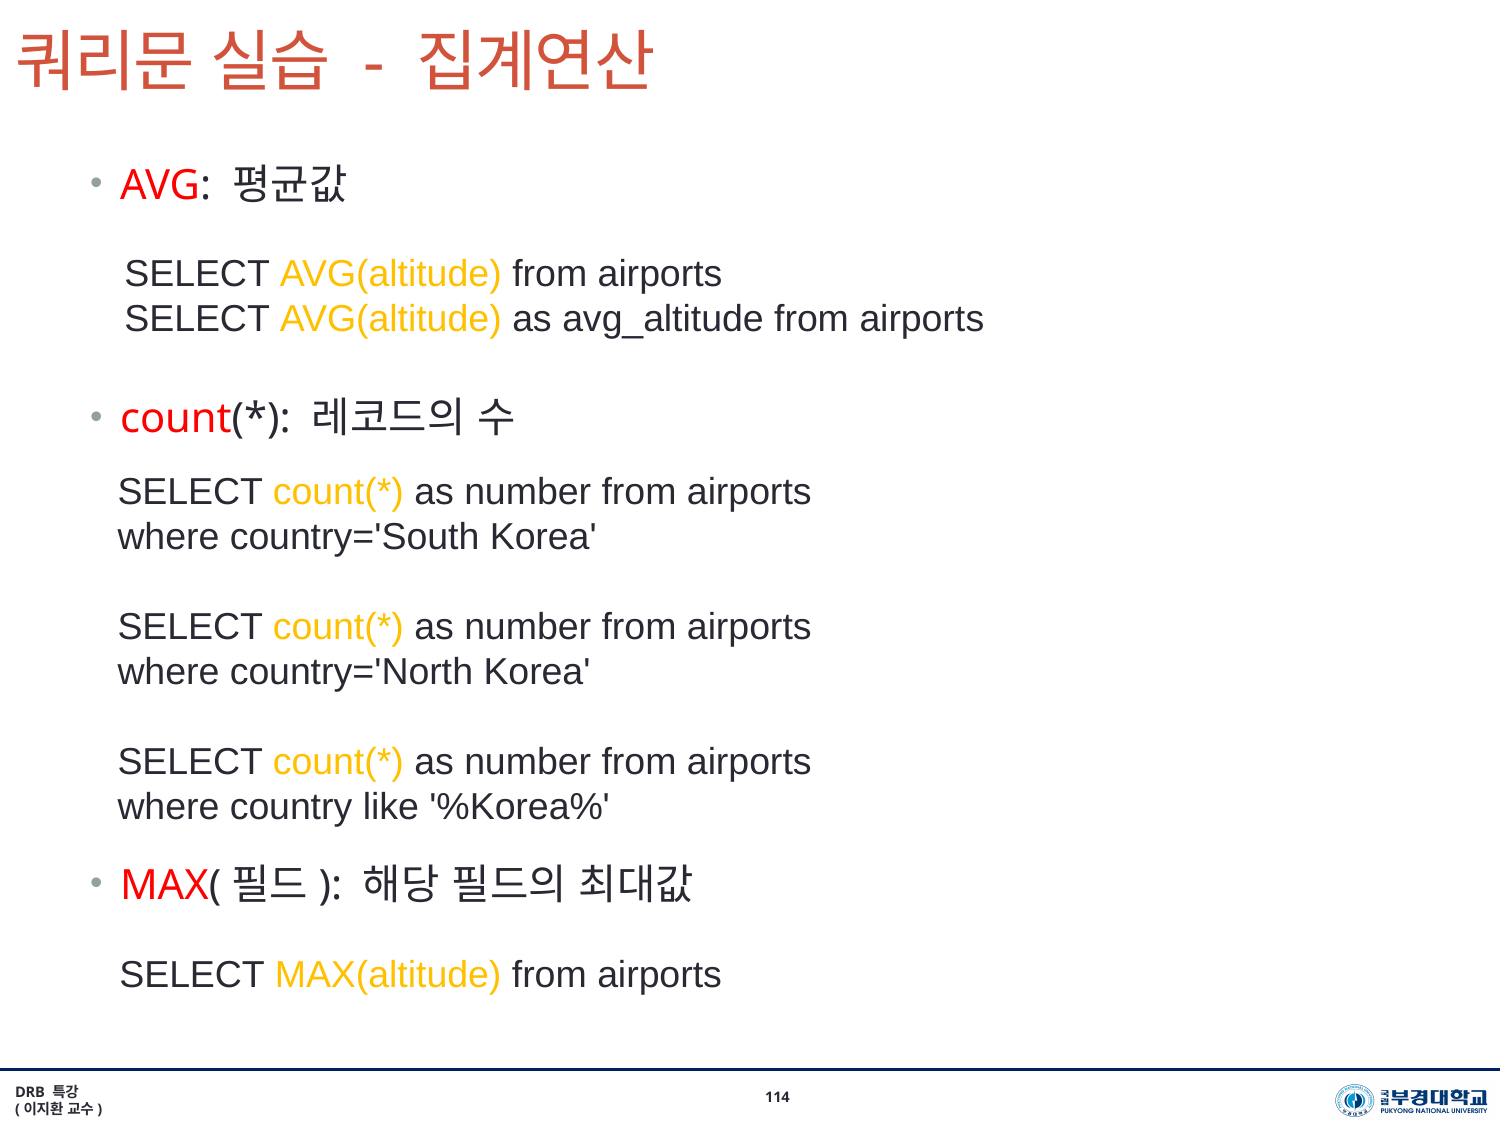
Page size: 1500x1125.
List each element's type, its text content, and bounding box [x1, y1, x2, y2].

list AVG: 평균값 count(*): 레코드의 수 MAX(필드): 해당 필드의 최대값 [75, 149, 1425, 1033]
text_box SELECT count(*) as number from airports where country='South Korea' SELECT count(*) as number from airports where country='North Korea' SELECT count(*) as number from airports where country like '%Korea%' [102, 460, 1137, 835]
text_box SELECT AVG(altitude) from airports SELECT AVG(altitude) as avg_altitude from airports [109, 241, 1114, 347]
text_box SELECT MAX(altitude) from airports [104, 942, 869, 1002]
picture [1330, 1079, 1495, 1121]
title 쿼리문 실습 - 집계연산 [0, 1, 1500, 116]
slide_number DRB 특강 (이지환 교수) [0, 1082, 303, 1118]
